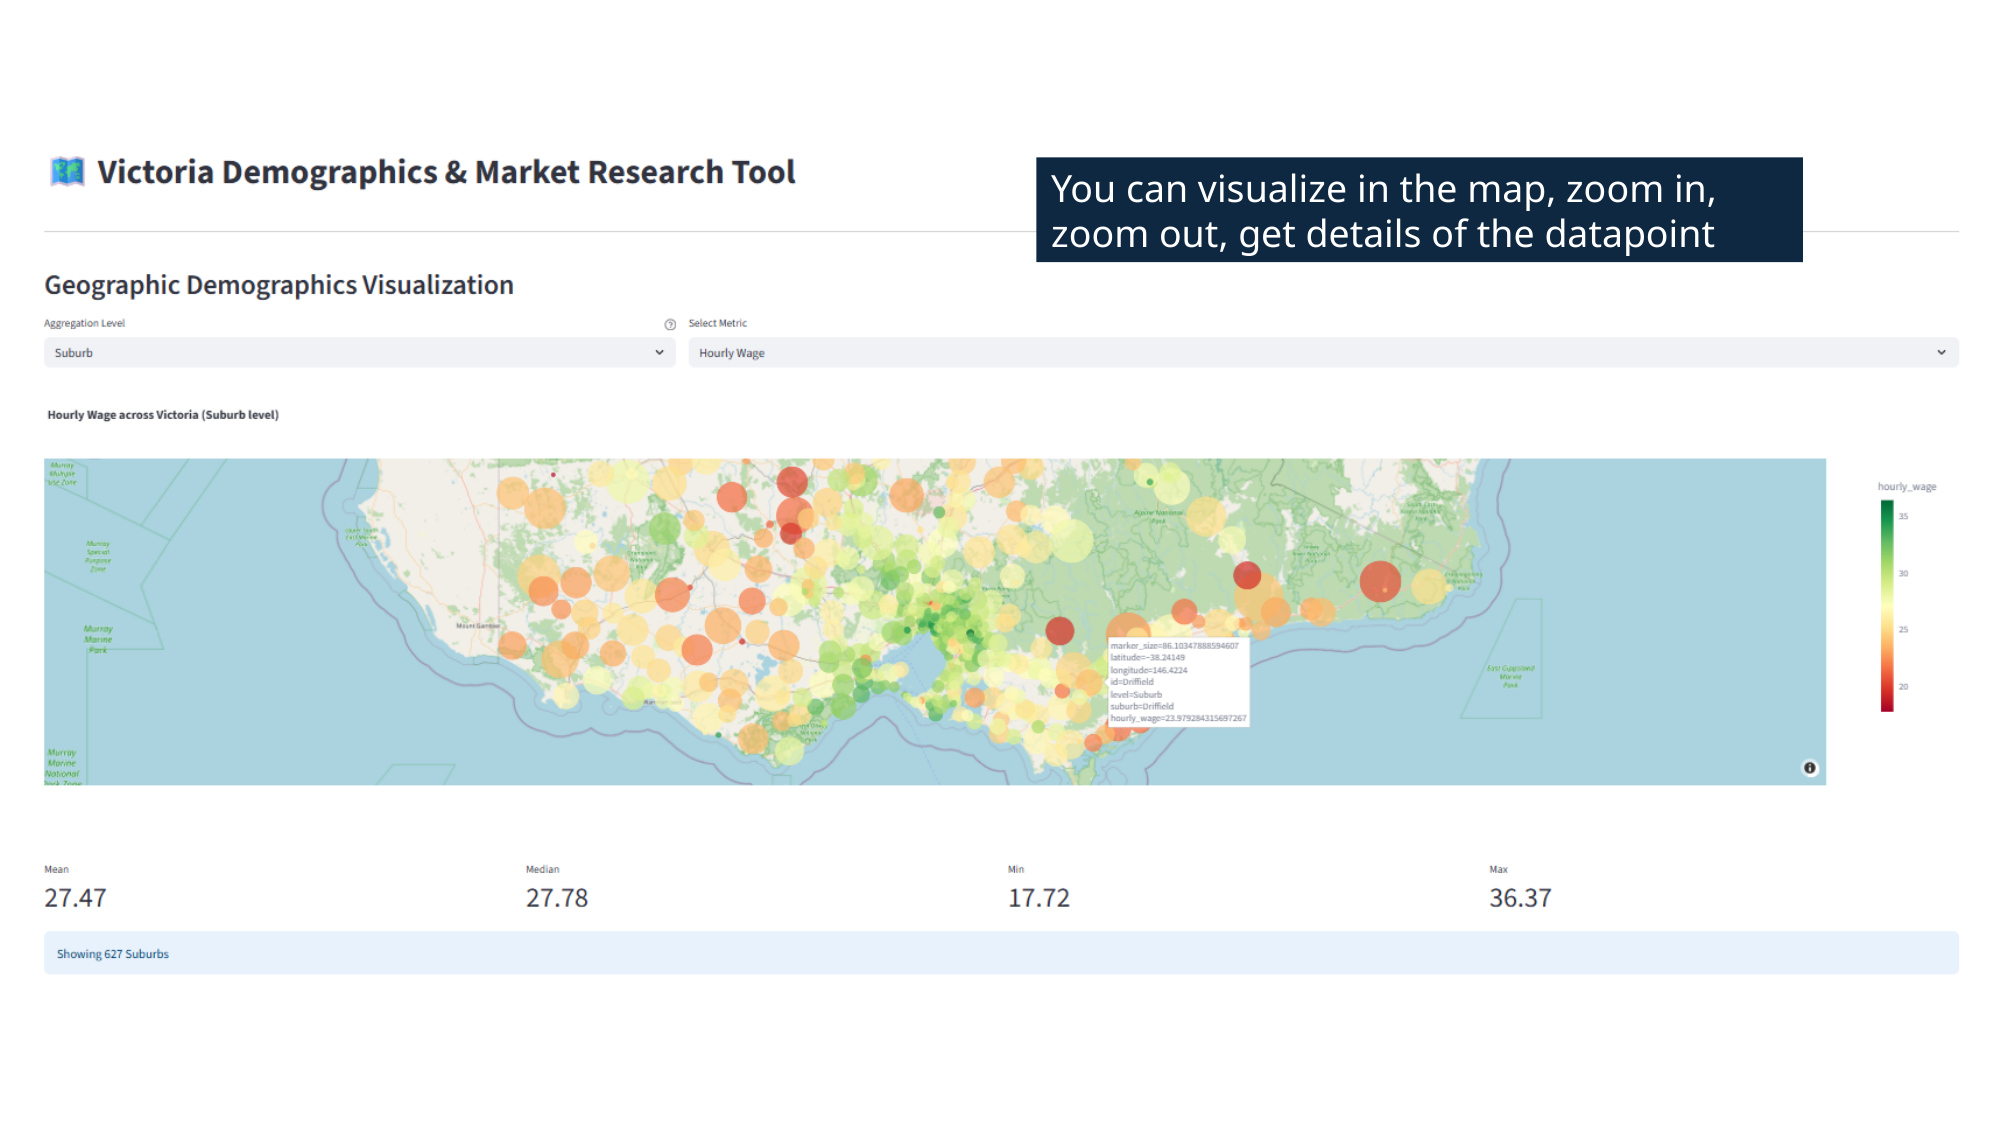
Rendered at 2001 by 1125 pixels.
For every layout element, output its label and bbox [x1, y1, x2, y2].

picture [0, 91, 2000, 1034]
